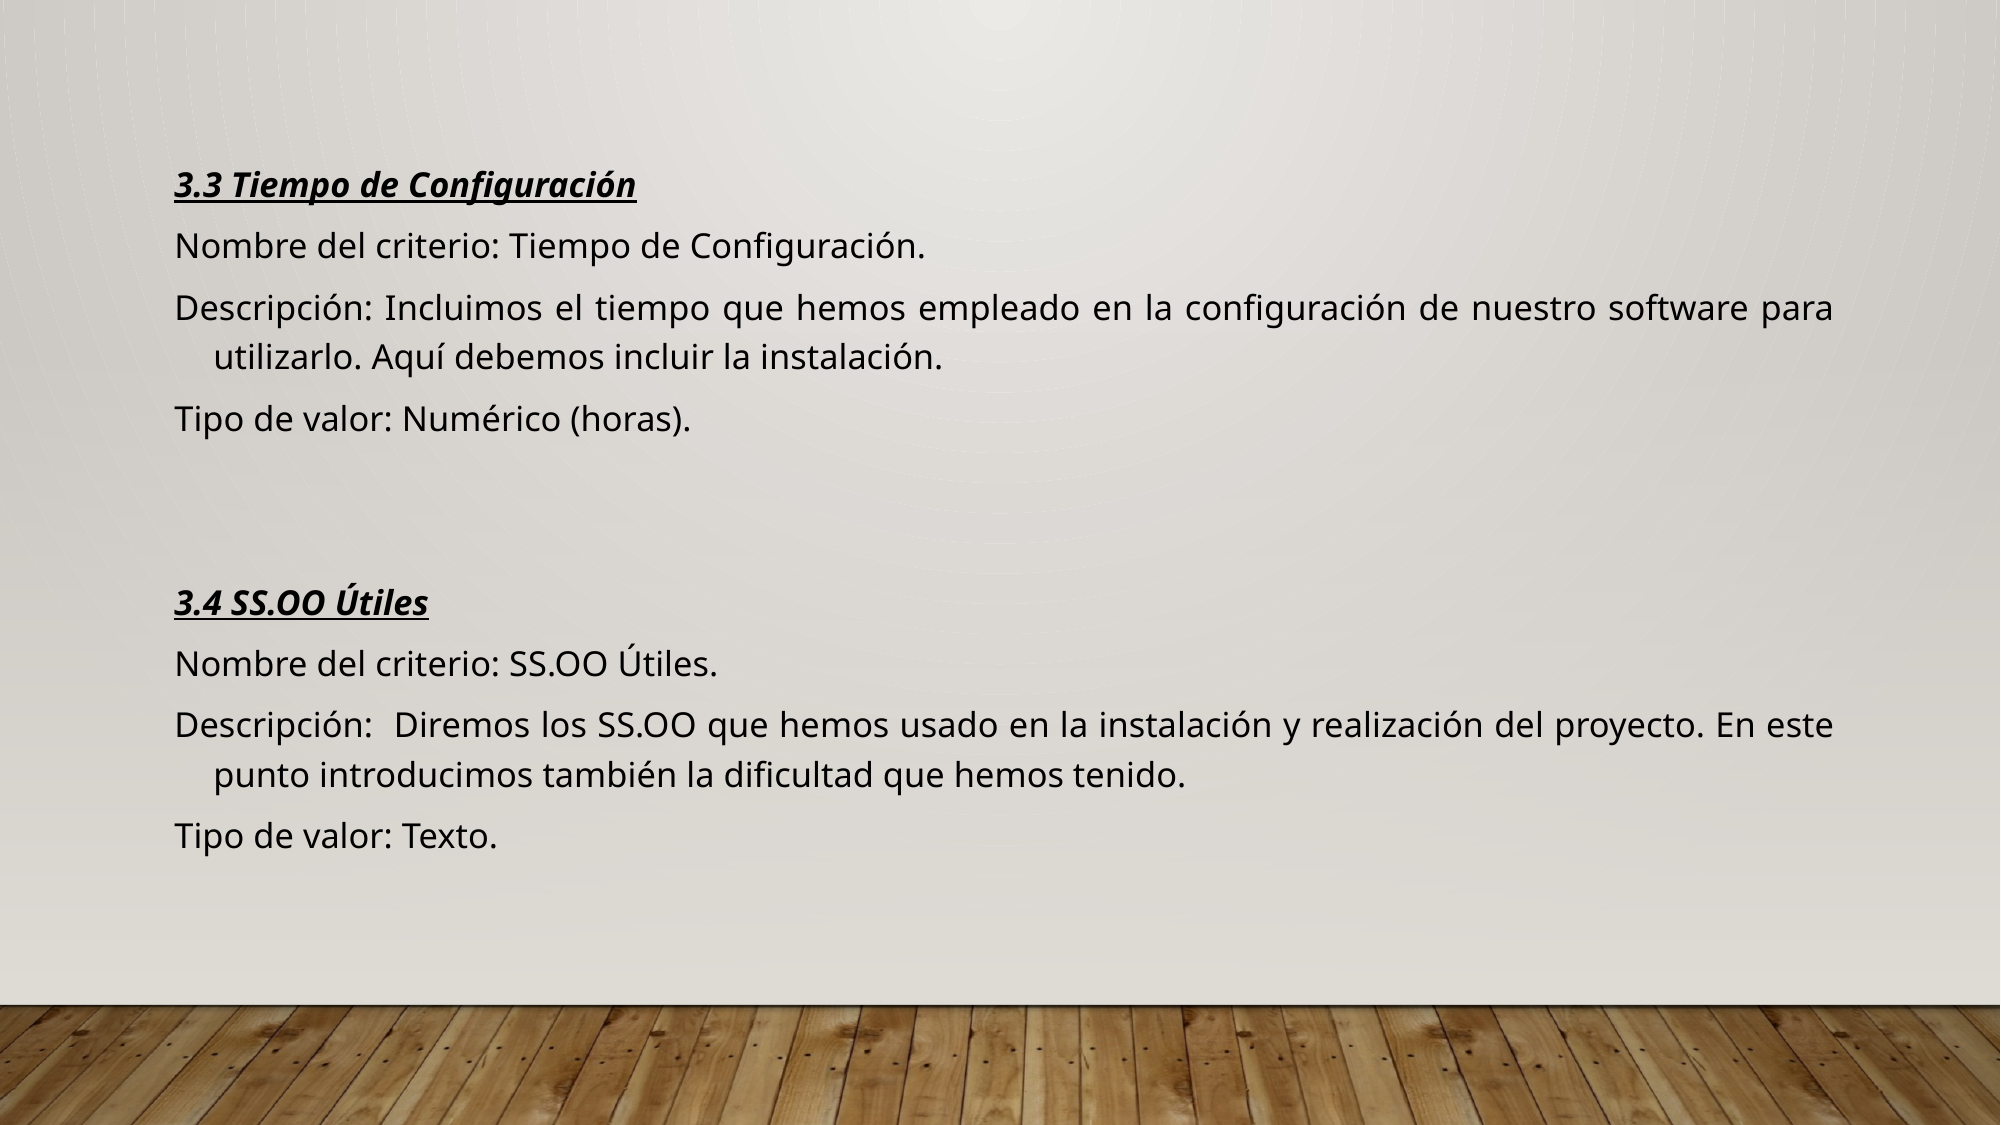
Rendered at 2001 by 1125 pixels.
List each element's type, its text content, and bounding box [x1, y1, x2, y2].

list 3.3 Tiempo de Configuración Nombre del criterio: Tiempo de Configuración. Descripción: Incluimos el tiempo que hemos empleado en la configuración de nuestro software para utilizarlo. Aquí debemos incluir la instalación. Tipo de valor: Numérico (horas). 3.4 SS.OO Útiles Nombre del criterio: SS.OO Útiles. Descripción: Diremos los SS.OO que hemos usado en la instalación y realización del proyecto. En este punto introducimos también la dificultad que hemos tenido. Tipo de valor: Texto. [159, 147, 1852, 865]
picture [0, 1005, 2000, 1125]
